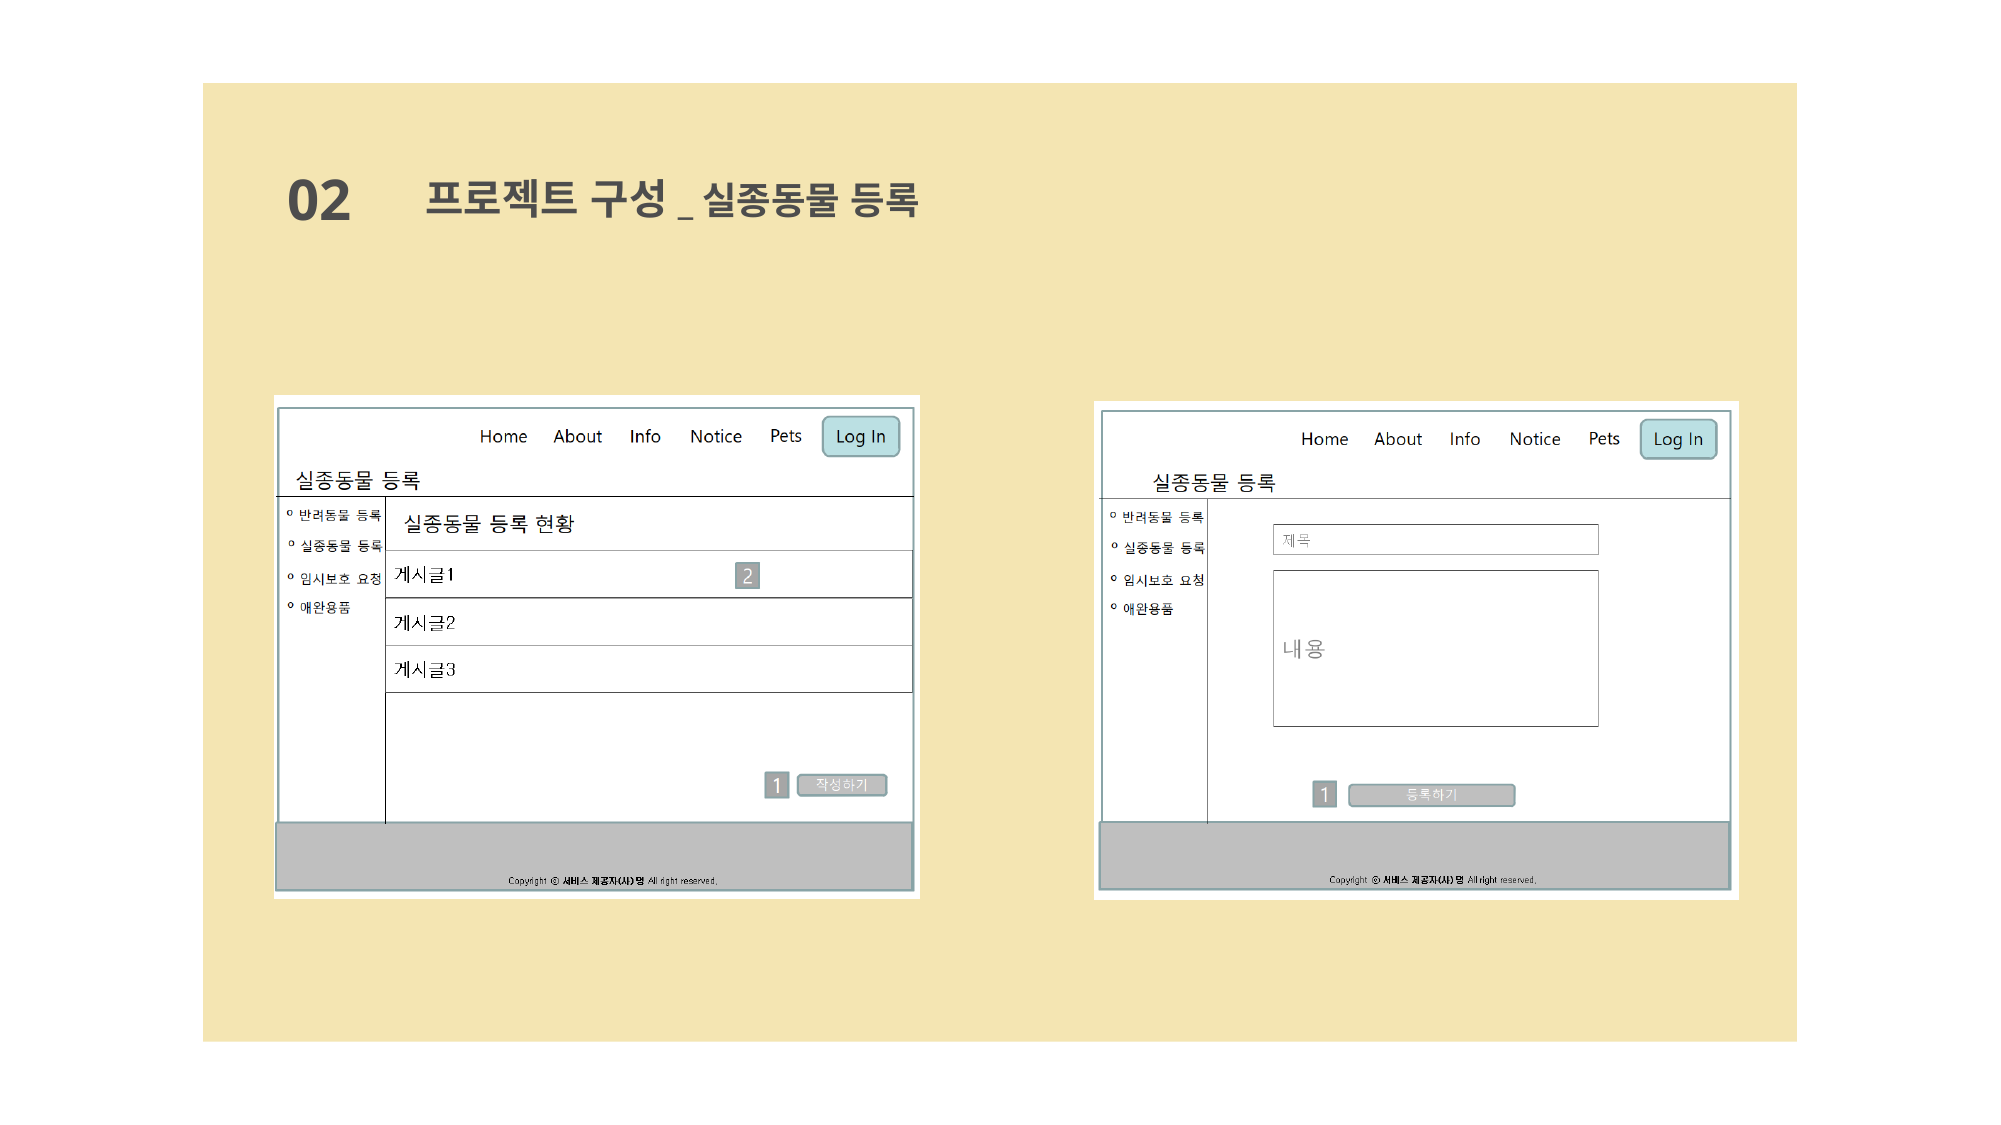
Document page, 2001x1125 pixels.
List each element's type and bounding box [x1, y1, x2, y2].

picture [1093, 400, 1740, 900]
text_box [273, 156, 941, 240]
text_box [201, 82, 1798, 1043]
picture [273, 394, 920, 900]
